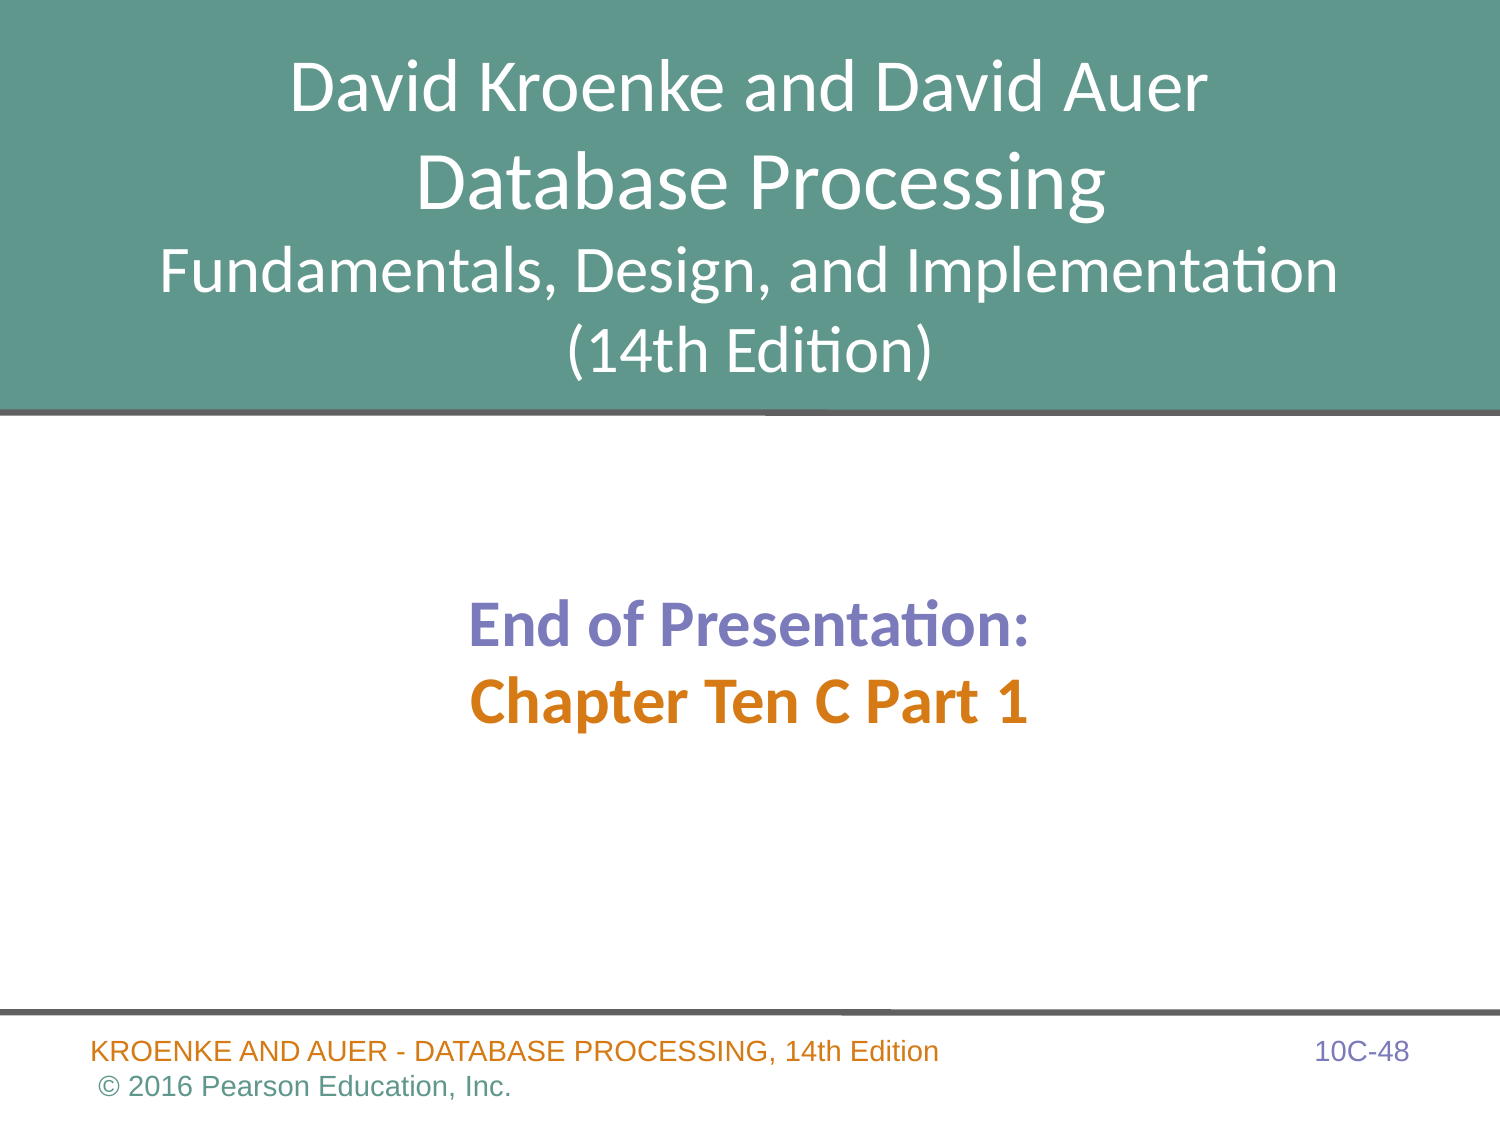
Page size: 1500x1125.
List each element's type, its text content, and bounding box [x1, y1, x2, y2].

slide_number 10C-48 [1074, 1024, 1426, 1103]
footer KROENKE AND AUER - DATABASE PROCESSING, 14th Edition © 2016 Pearson Education, Inc. [74, 1024, 963, 1104]
list End of Presentation: Chapter Ten C Part 1 [74, 587, 1426, 751]
title David Kroenke and David Auer Database Processing Fundamentals, Design, and Implementation (14th Edition) [0, 0, 1500, 409]
